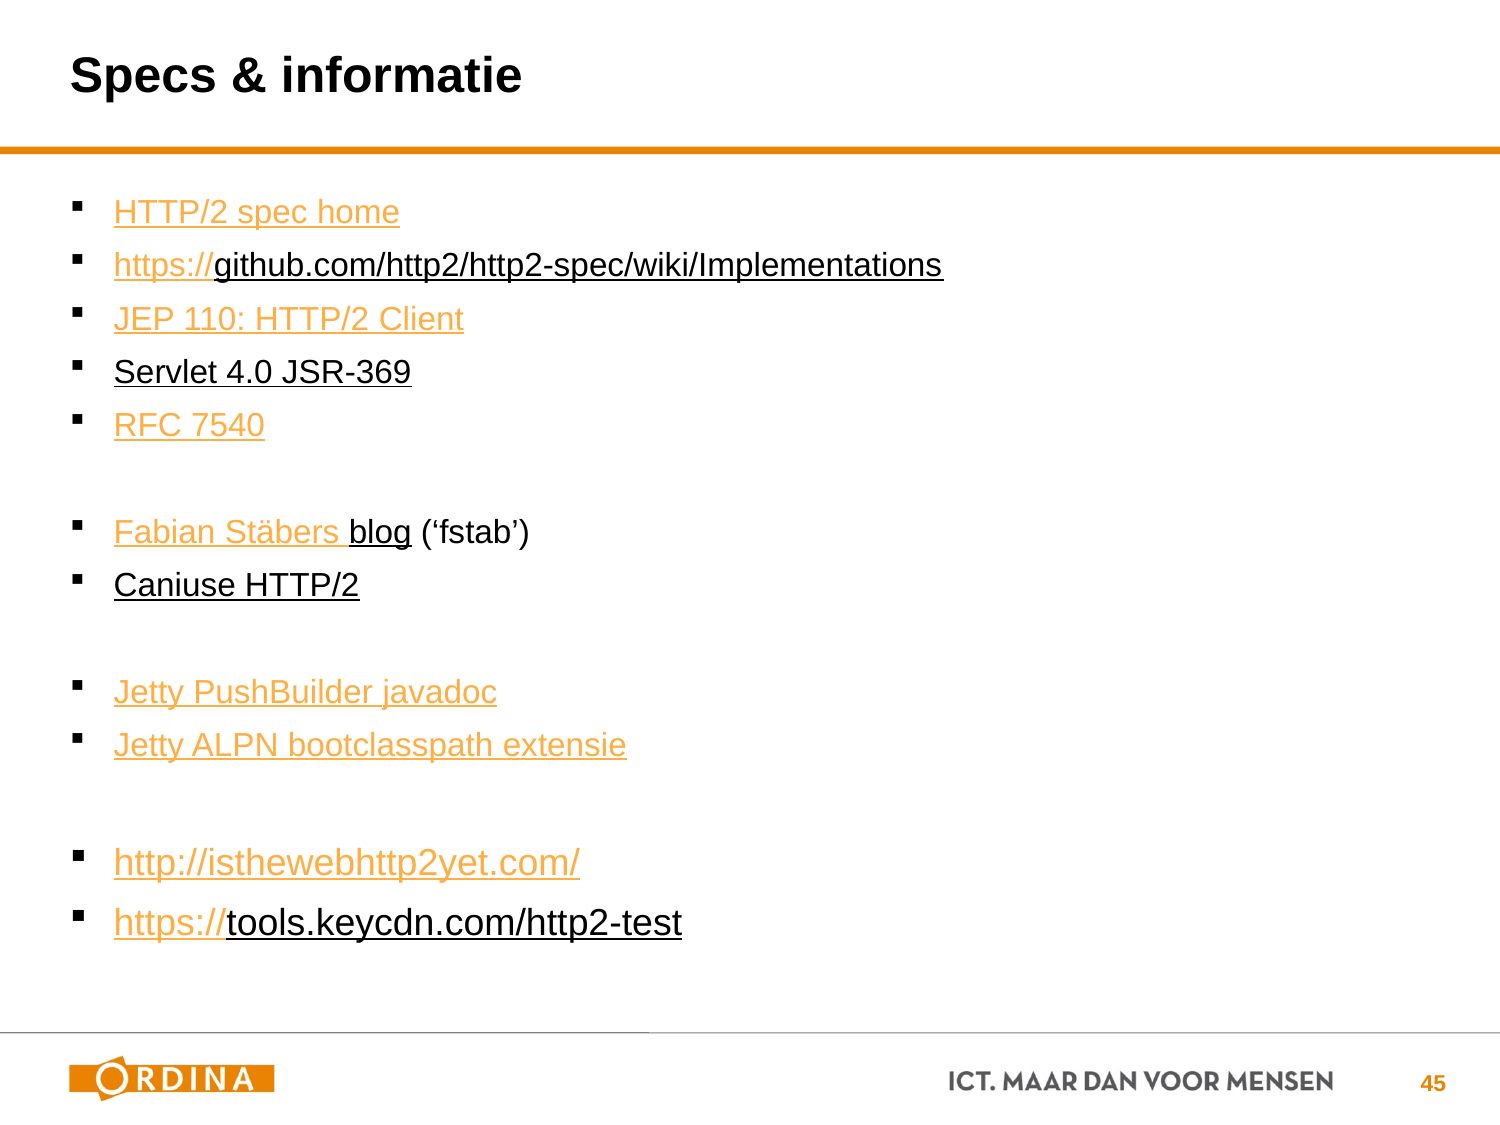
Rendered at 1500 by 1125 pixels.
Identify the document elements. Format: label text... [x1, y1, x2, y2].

title Specs & informatie [54, 0, 1397, 147]
slide_number 45 [1354, 1060, 1462, 1112]
list HTTP/2 spec home https://github.com/http2/http2-spec/wiki/Implementations JEP 110: HTTP/2 Client Servlet 4.0 JSR-369 RFC 7540 Fabian Stäbers blog (‘fstab’) Caniuse HTTP/2 Jetty PushBuilder javadoc Jetty ALPN bootclasspath extensie http://isthewebhttp2yet.com/ https://tools.keycdn.com/http2-test [54, 182, 1462, 1003]
picture [941, 1061, 1340, 1100]
picture [64, 1051, 279, 1105]
